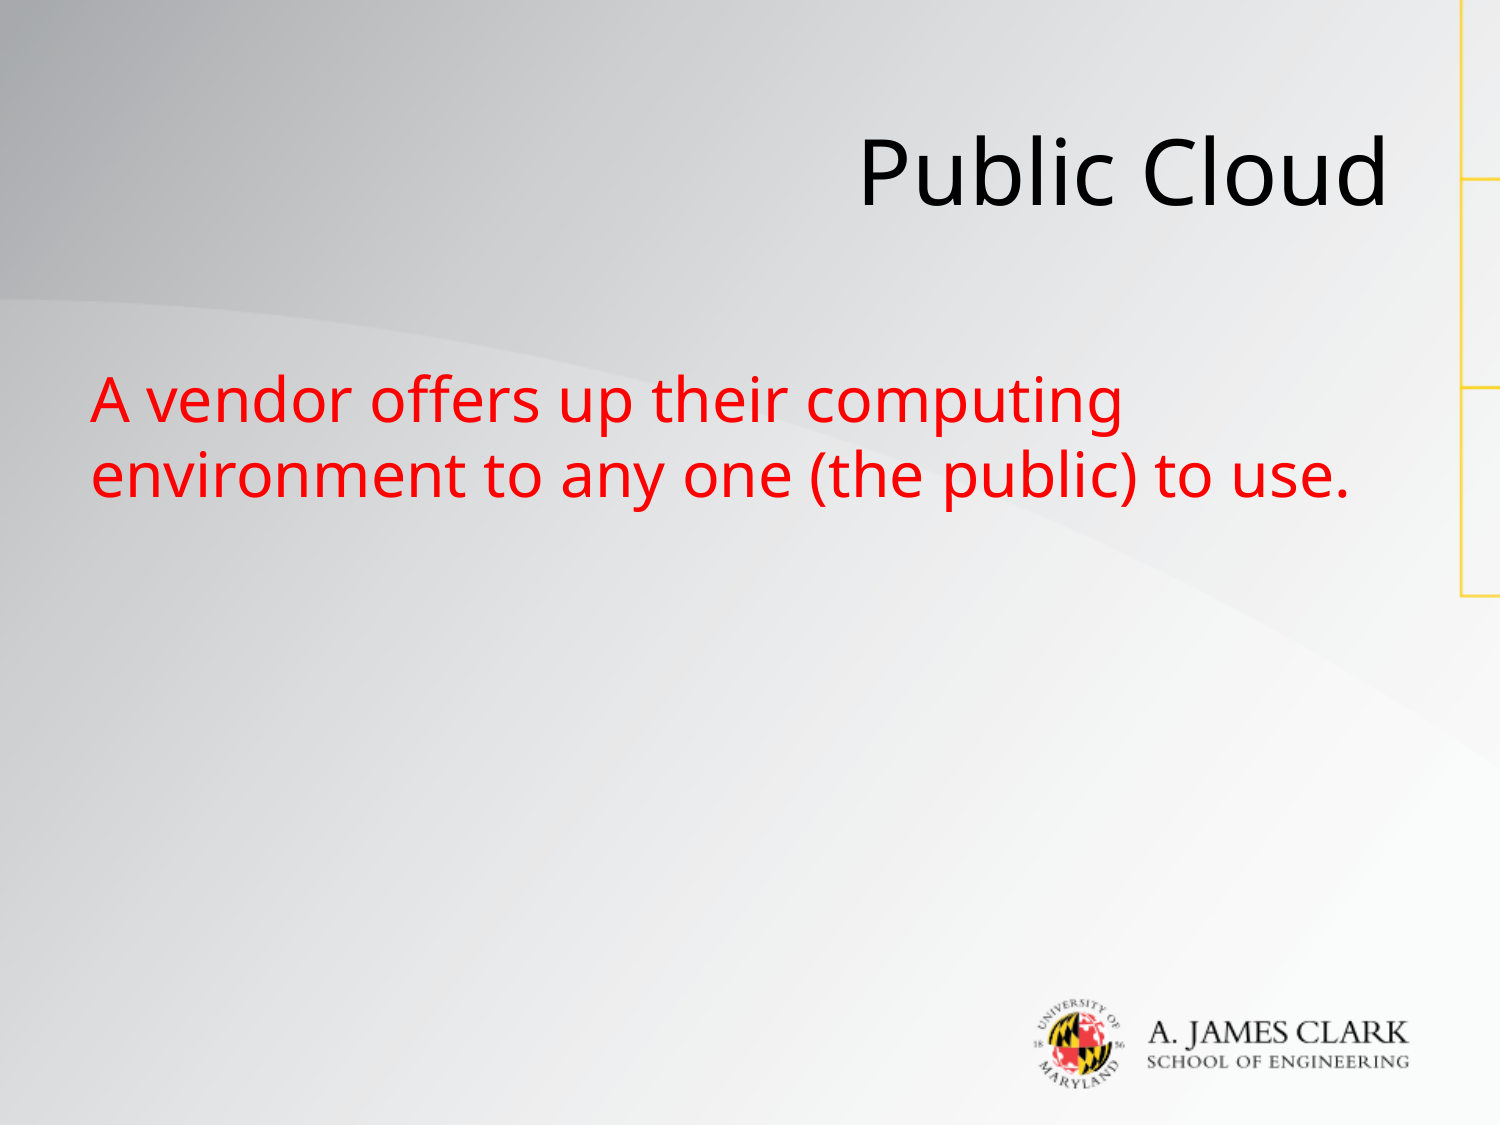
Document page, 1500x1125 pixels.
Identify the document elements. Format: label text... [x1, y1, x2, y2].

title Public Cloud [75, 45, 1407, 231]
list A vendor offers up their computing environment to any one (the public) to use. [75, 352, 1407, 1002]
